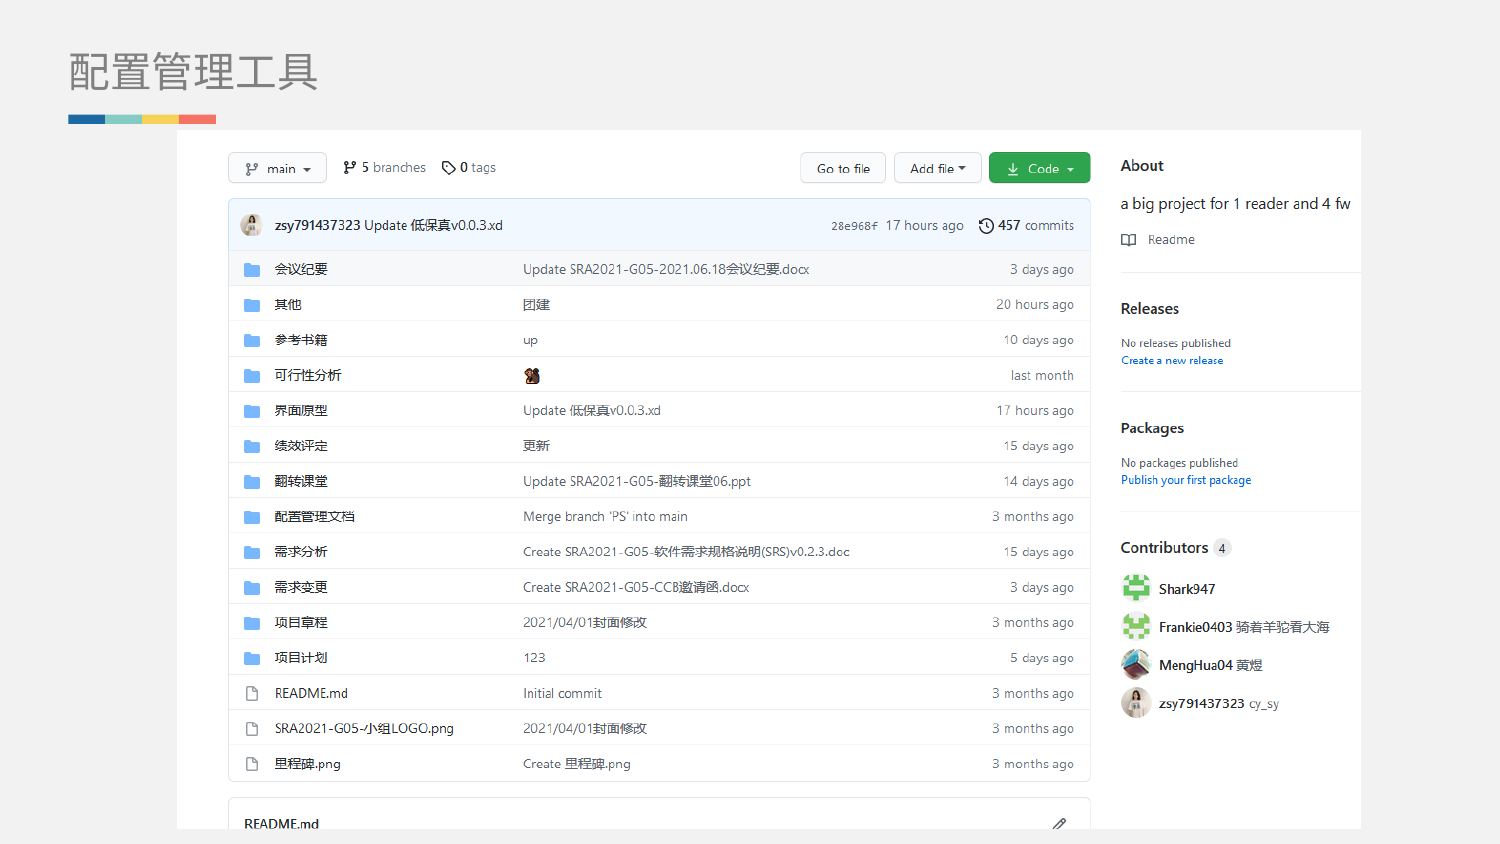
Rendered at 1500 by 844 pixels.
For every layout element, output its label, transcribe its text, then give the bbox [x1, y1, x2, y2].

picture [177, 130, 1361, 829]
text_box 配置管理工具 [68, 45, 524, 96]
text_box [68, 114, 217, 125]
